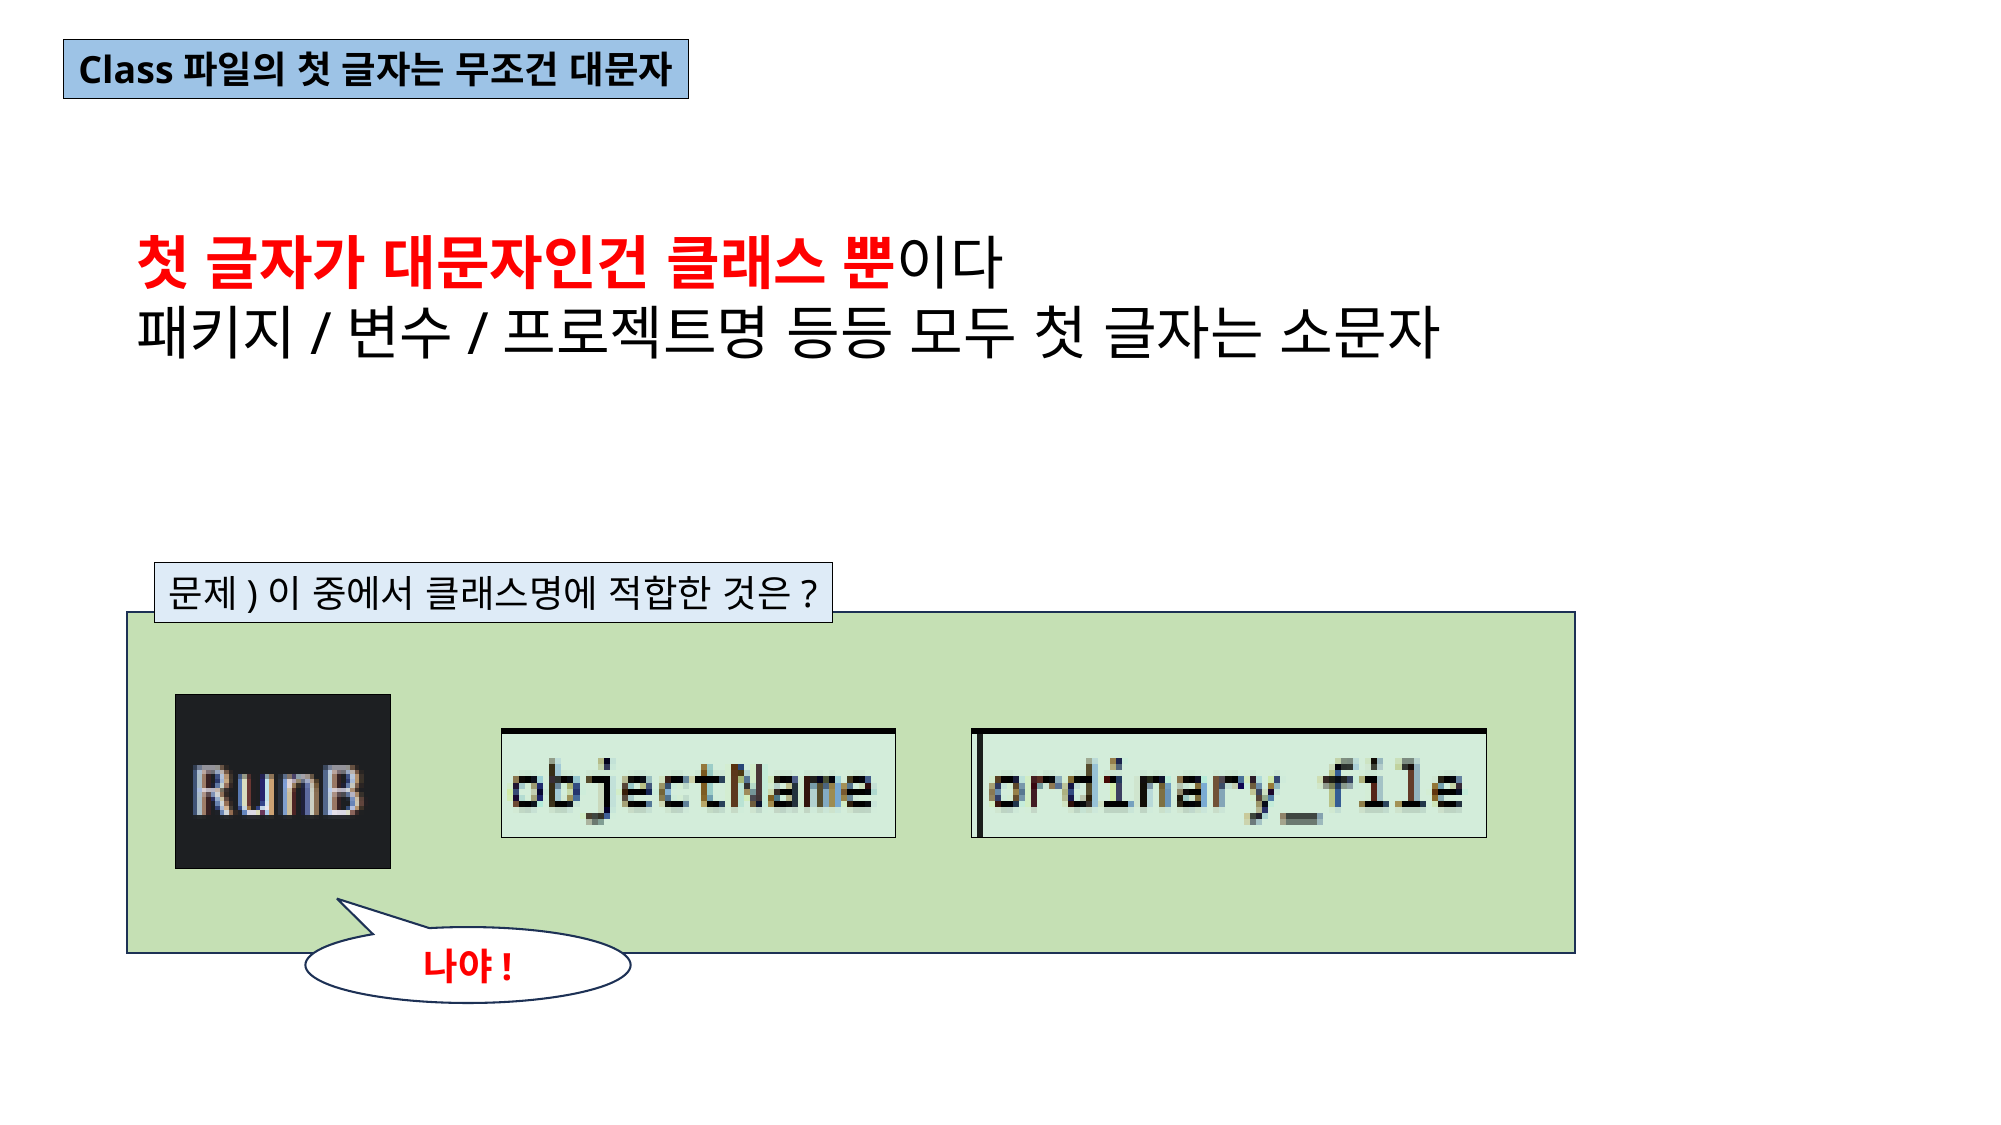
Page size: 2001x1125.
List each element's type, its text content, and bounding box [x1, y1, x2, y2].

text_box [127, 562, 1575, 1003]
text_box Class파일의 첫 글자는 무조건 대문자 [63, 39, 689, 99]
text_box 첫 글자가 대문자인건 클래스 뿐이다 패키지/변수/프로젝트명 등등 모두 첫 글자는 소문자 [121, 218, 1488, 374]
